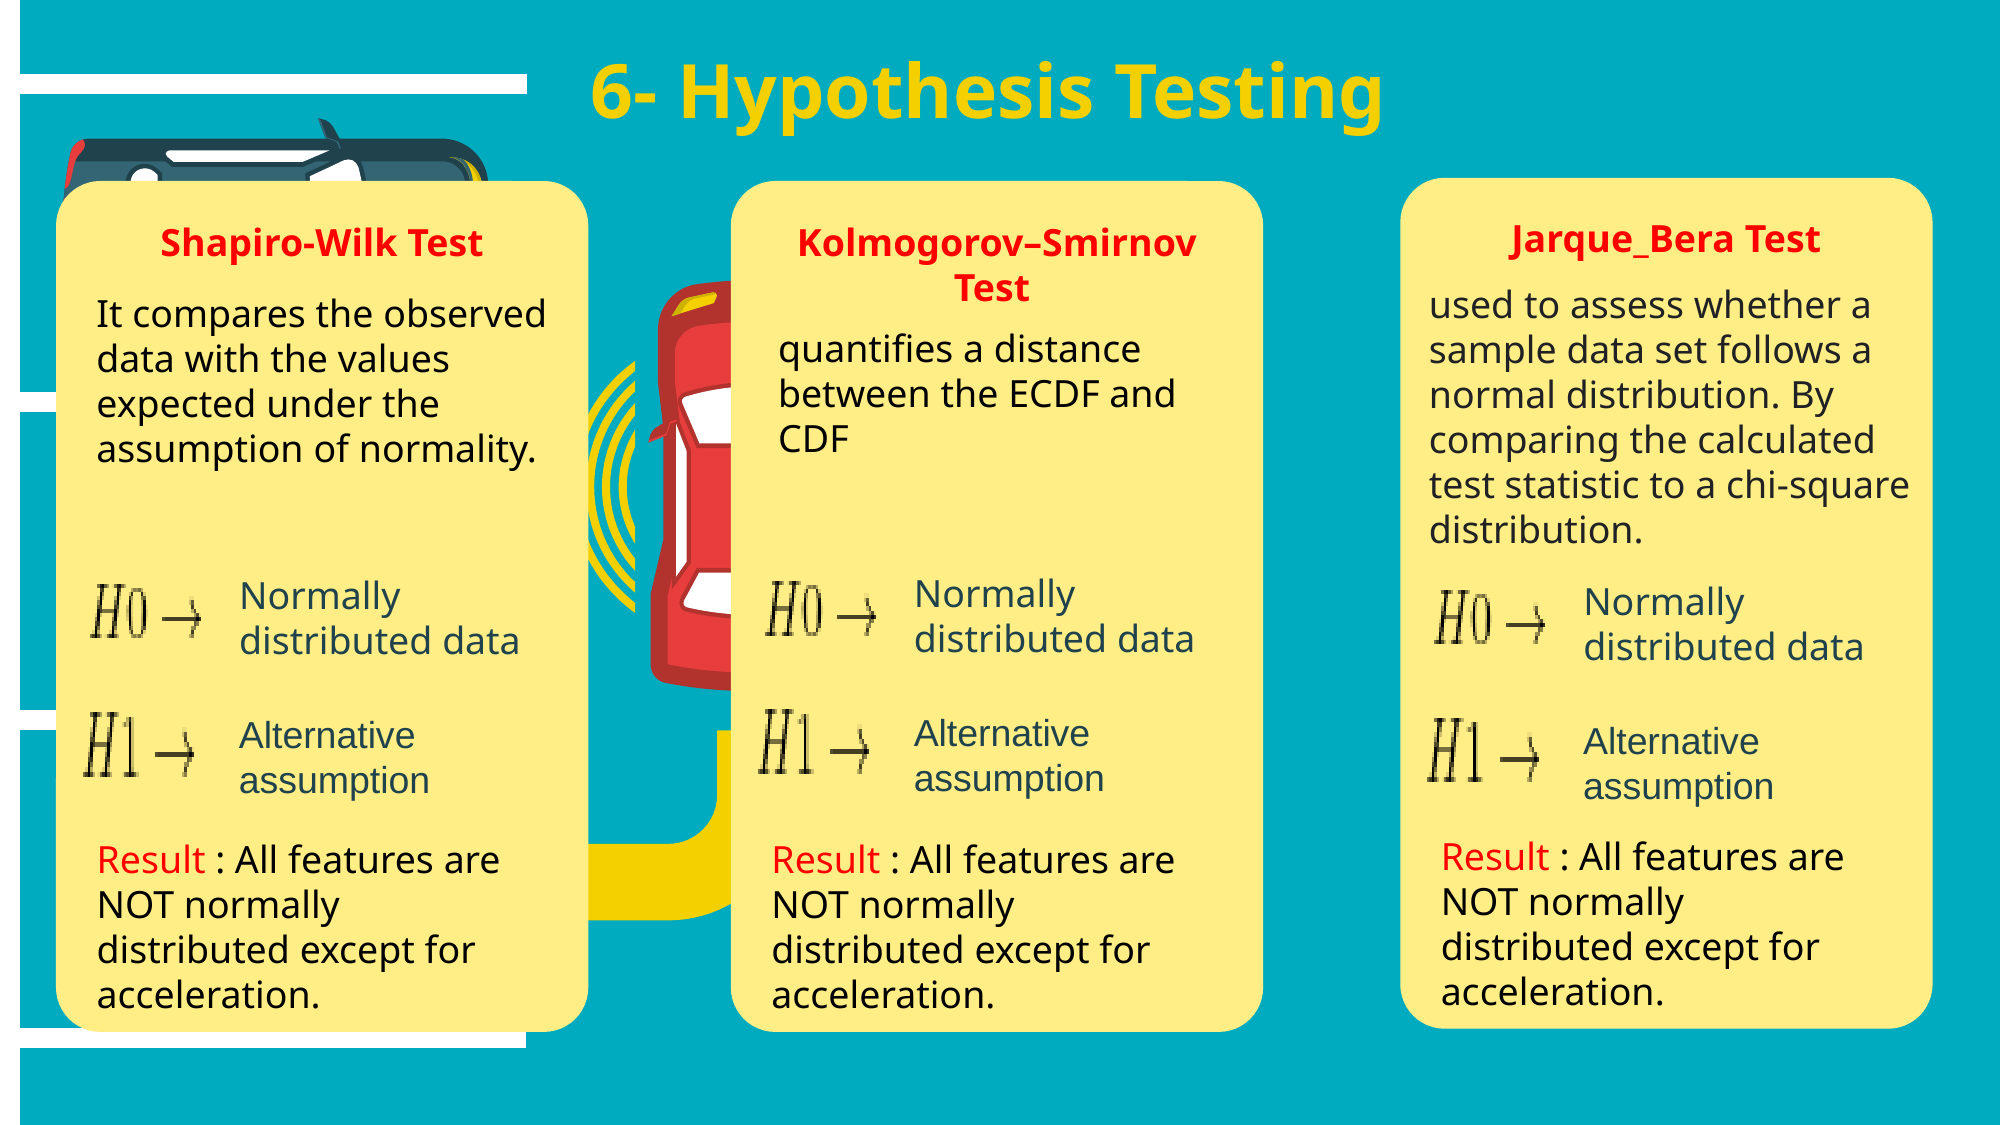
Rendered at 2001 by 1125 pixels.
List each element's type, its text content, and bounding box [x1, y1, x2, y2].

text_box 6- Hypothesis Testing [355, 28, 1622, 123]
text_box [730, 180, 1264, 1044]
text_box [55, 180, 589, 1044]
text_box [1400, 177, 1933, 1041]
